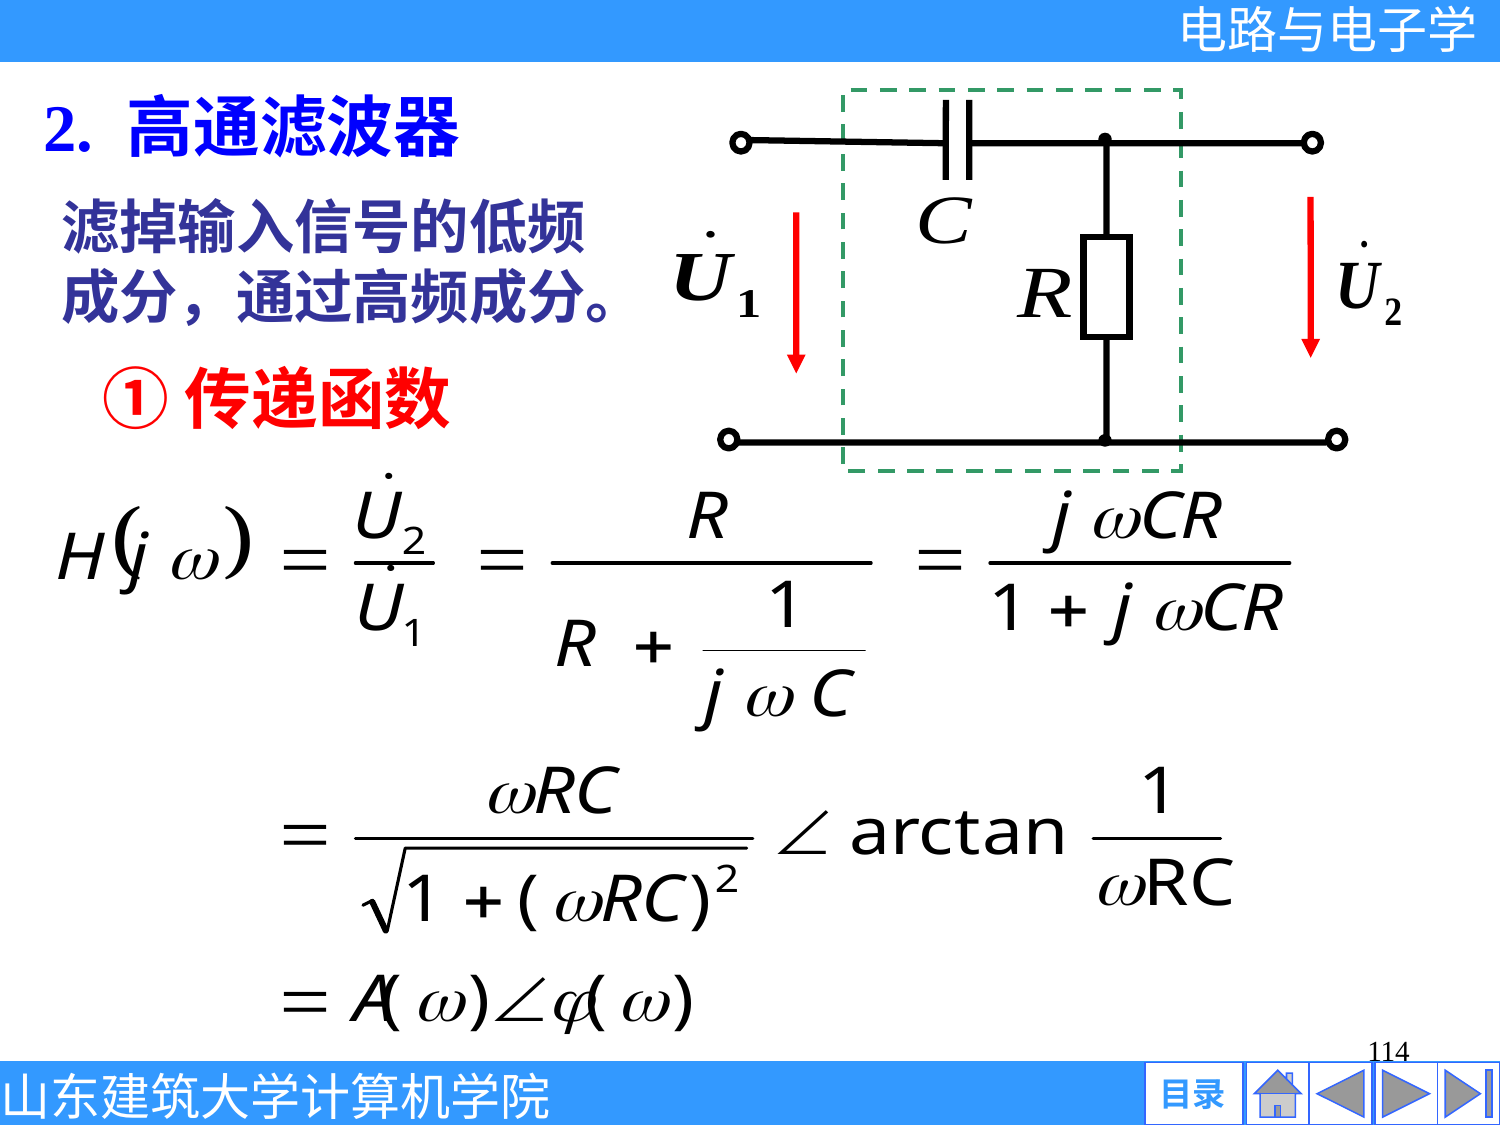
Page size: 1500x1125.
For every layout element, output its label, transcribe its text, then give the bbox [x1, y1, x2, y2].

text_box 滤掉输入信号的低频 成分，通过高频成分。 [46, 182, 656, 338]
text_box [661, 89, 1412, 472]
text_box ①传递函数 [87, 349, 467, 445]
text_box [45, 465, 1307, 1050]
slide_number 114 [1074, 1024, 1425, 1103]
text_box 2. 高通滤波器 [28, 77, 597, 173]
